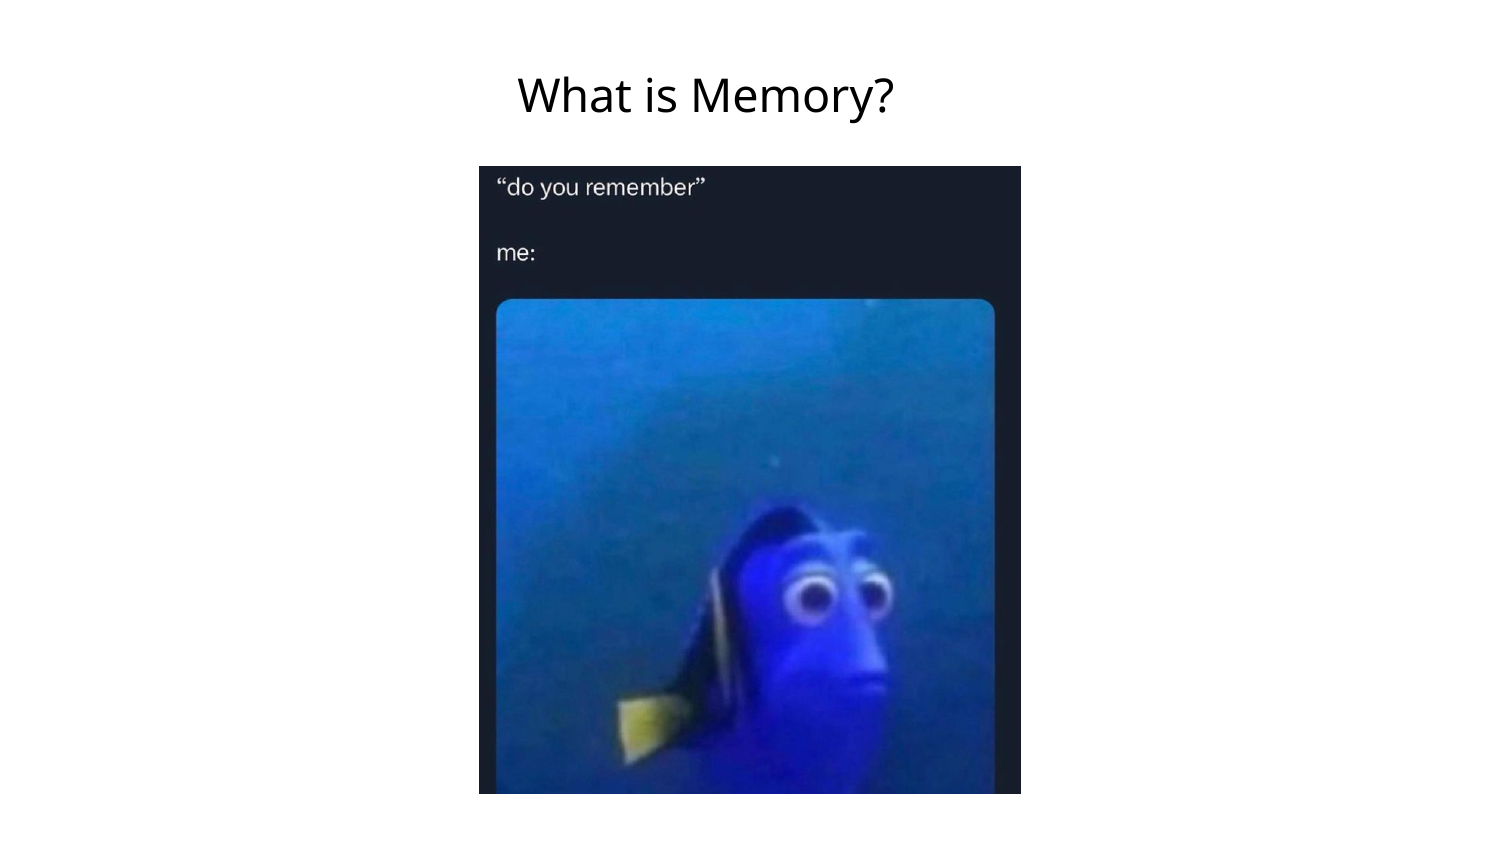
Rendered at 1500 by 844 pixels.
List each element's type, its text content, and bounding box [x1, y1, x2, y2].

picture [479, 166, 1021, 794]
title What is Memory? [502, 47, 1500, 142]
